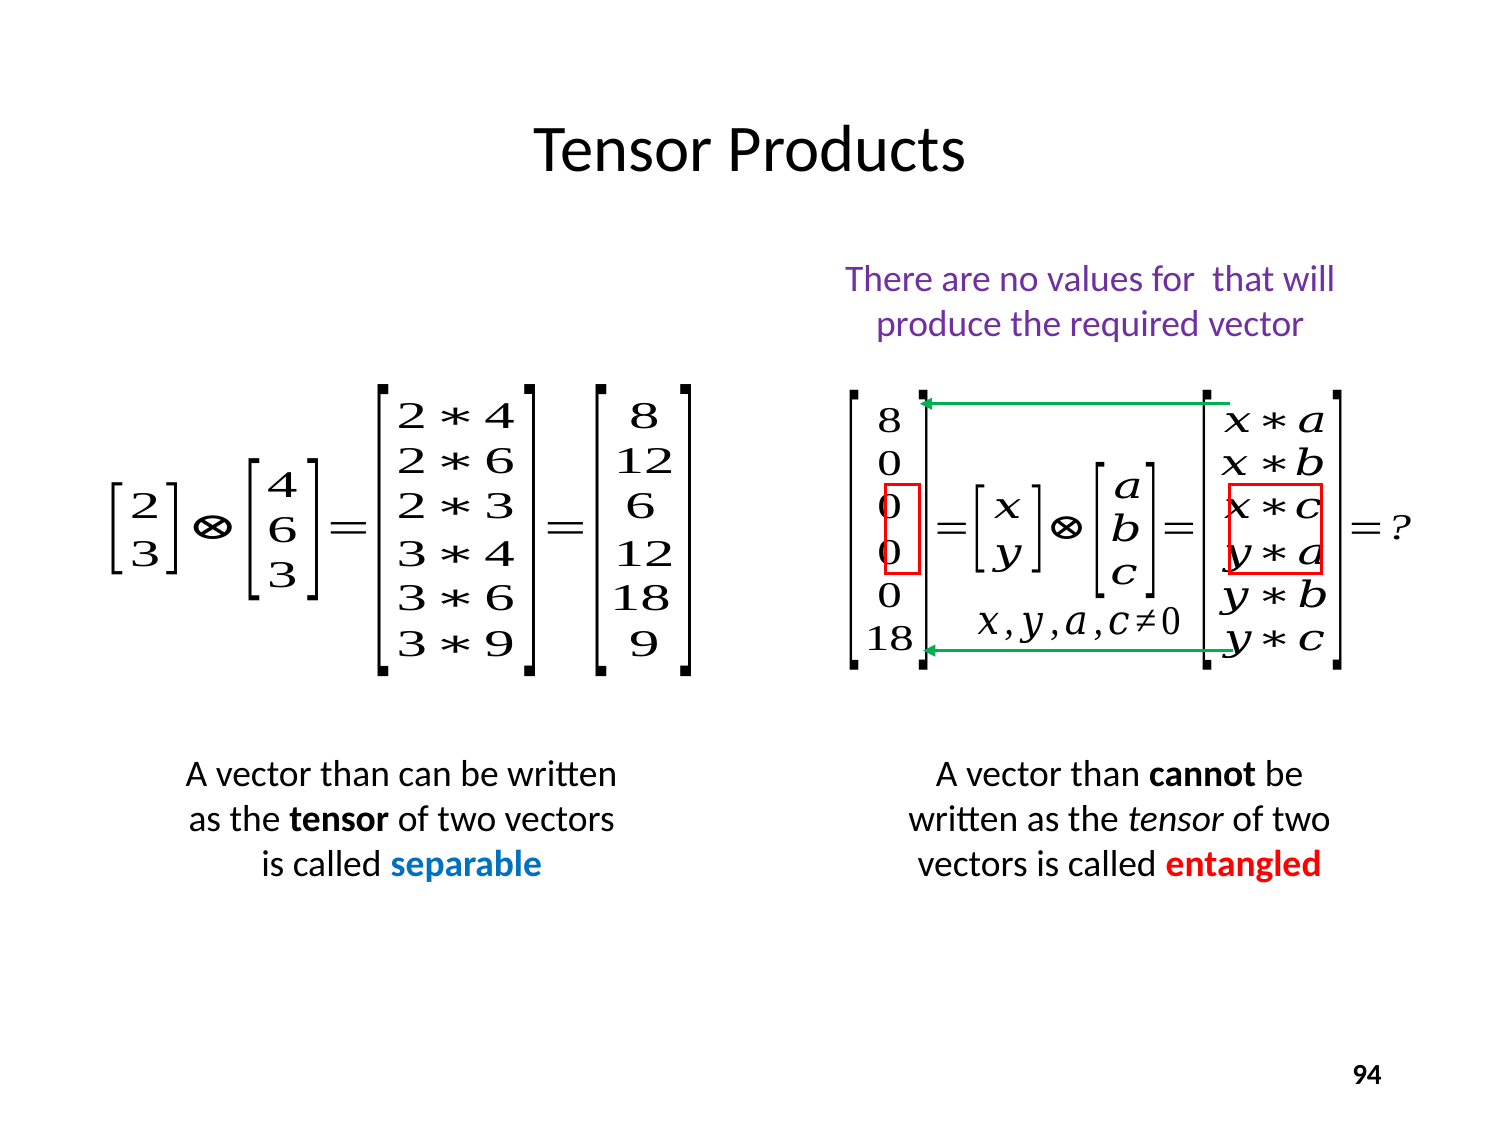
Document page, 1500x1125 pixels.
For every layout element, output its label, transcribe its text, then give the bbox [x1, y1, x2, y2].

title Tensor Products [103, 59, 1397, 241]
slide_number 94 [1059, 1042, 1397, 1103]
text_box [1229, 484, 1322, 575]
text_box A vector than can be written as the tensor of two vectors is called separable [161, 741, 642, 892]
text_box A vector than cannot be written as the tensor of two vectors is called entangled [879, 741, 1360, 892]
text_box [884, 484, 921, 575]
